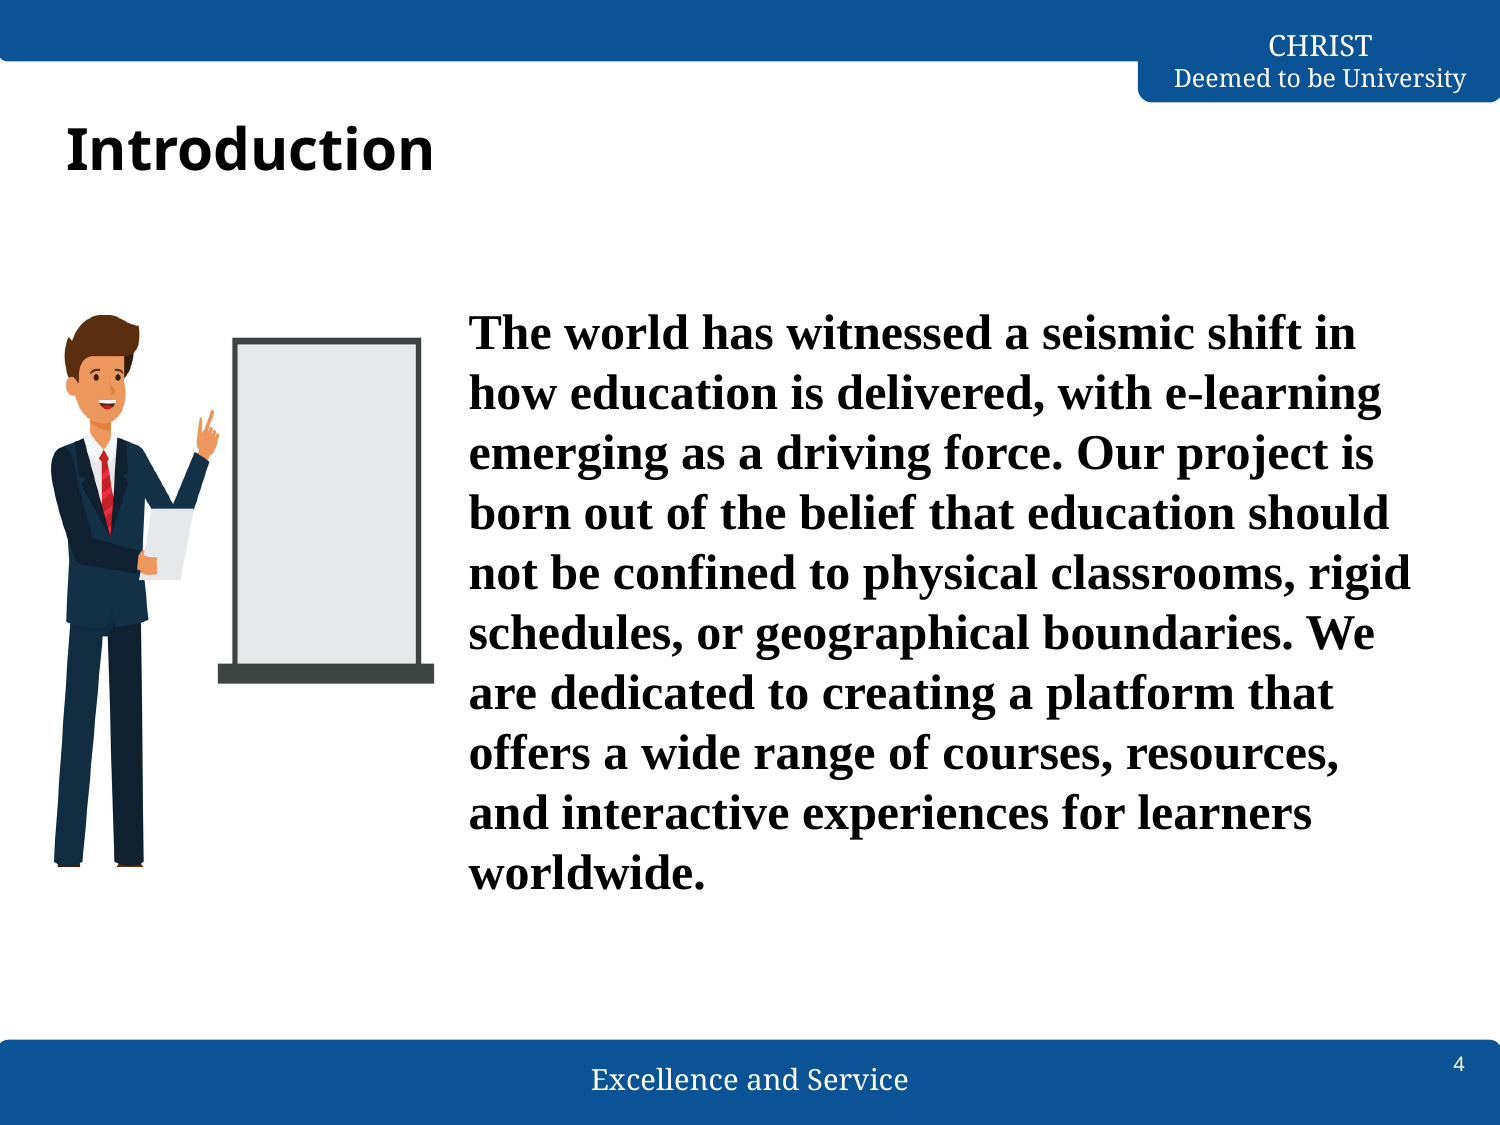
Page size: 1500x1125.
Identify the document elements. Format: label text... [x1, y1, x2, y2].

picture [50, 314, 435, 868]
slide_number 4 [1389, 1019, 1480, 1106]
text_box The world has witnessed a seismic shift in how education is delivered, with e-learning emerging as a driving force. Our project is born out of the belief that education should not be confined to physical classrooms, rigid schedules, or geographical boundaries. We are dedicated to creating a platform that offers a wide range of courses, resources, and interactive experiences for learners worldwide. [453, 292, 1435, 908]
title Introduction [51, 97, 1449, 223]
